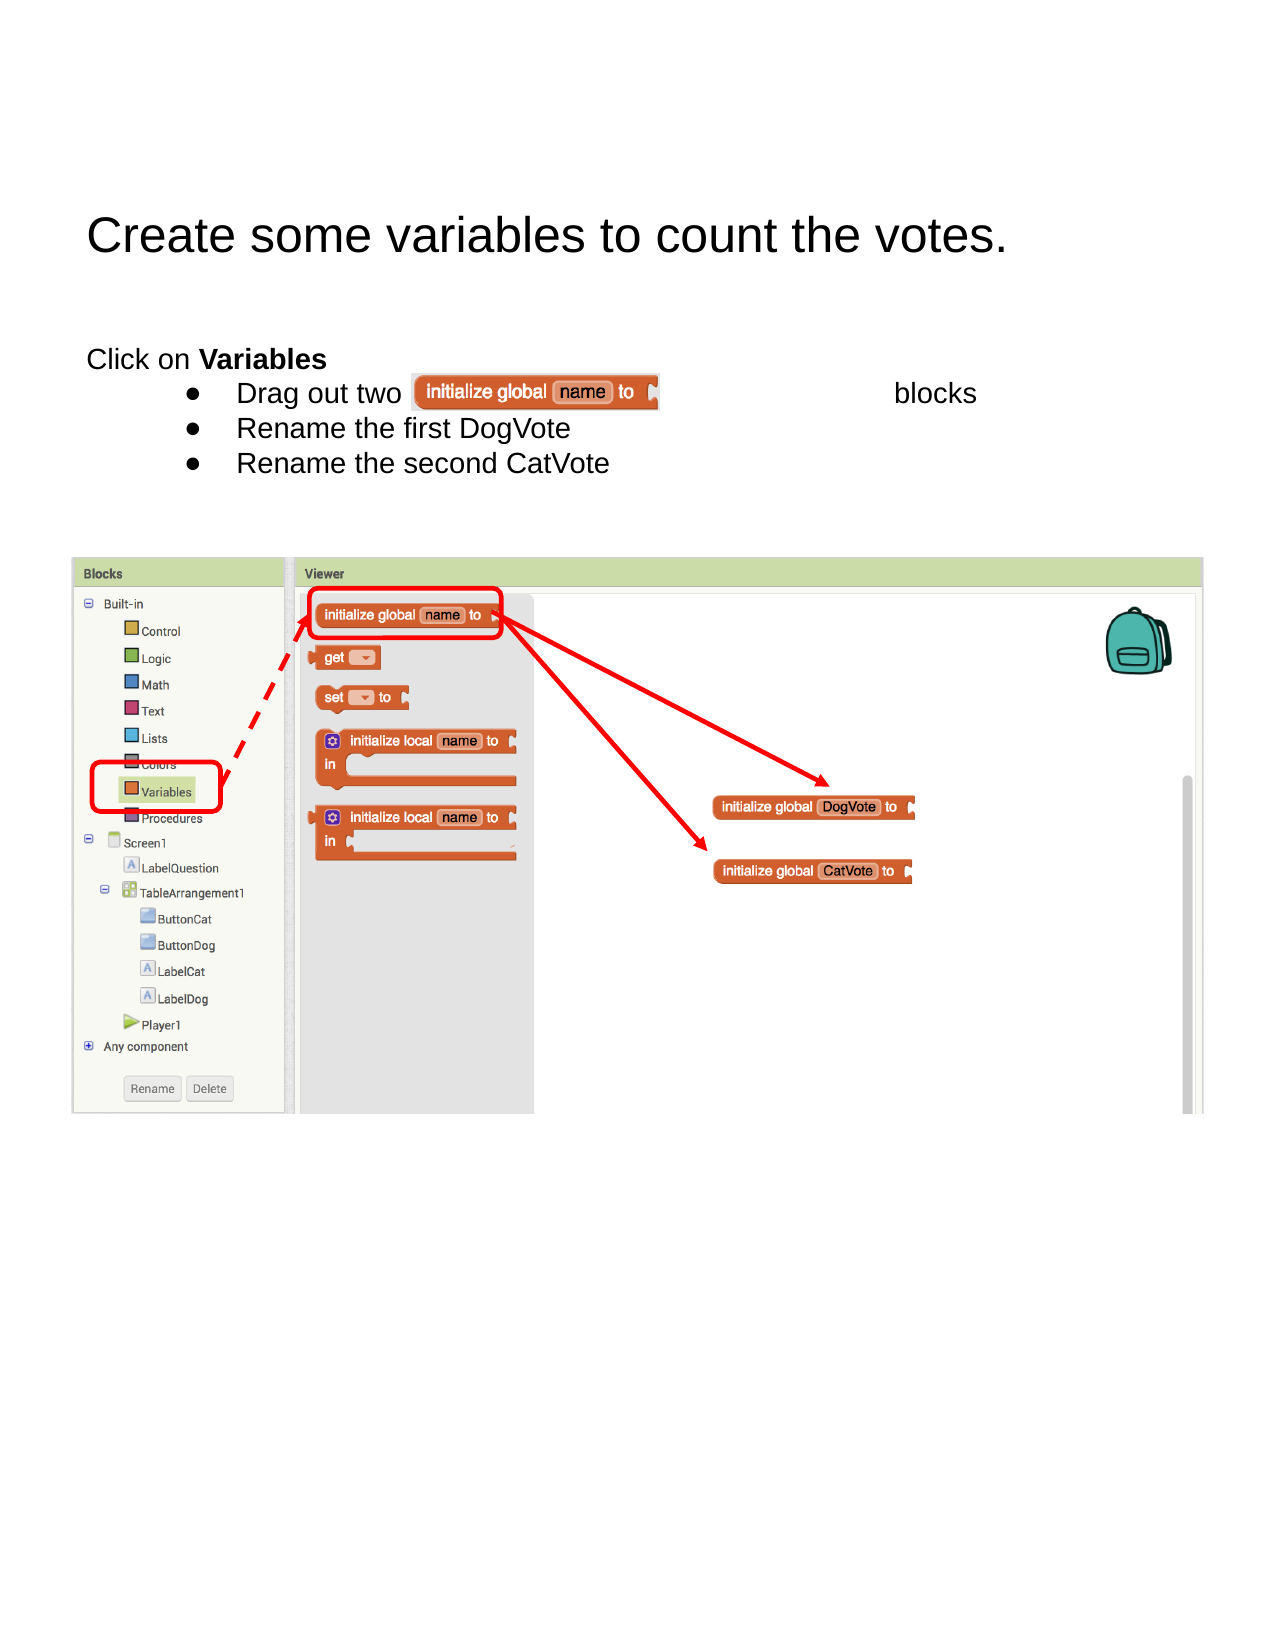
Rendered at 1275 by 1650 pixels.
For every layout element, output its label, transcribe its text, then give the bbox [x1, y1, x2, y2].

picture [71, 557, 1204, 1114]
subtitle Click on Variables Drag out two blocks Rename the first DogVote Rename the second CatVote [71, 324, 1204, 469]
picture [410, 373, 660, 411]
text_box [220, 612, 310, 787]
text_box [491, 611, 830, 787]
subtitle Create some variables to count the votes. [71, 187, 1204, 272]
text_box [500, 616, 708, 852]
